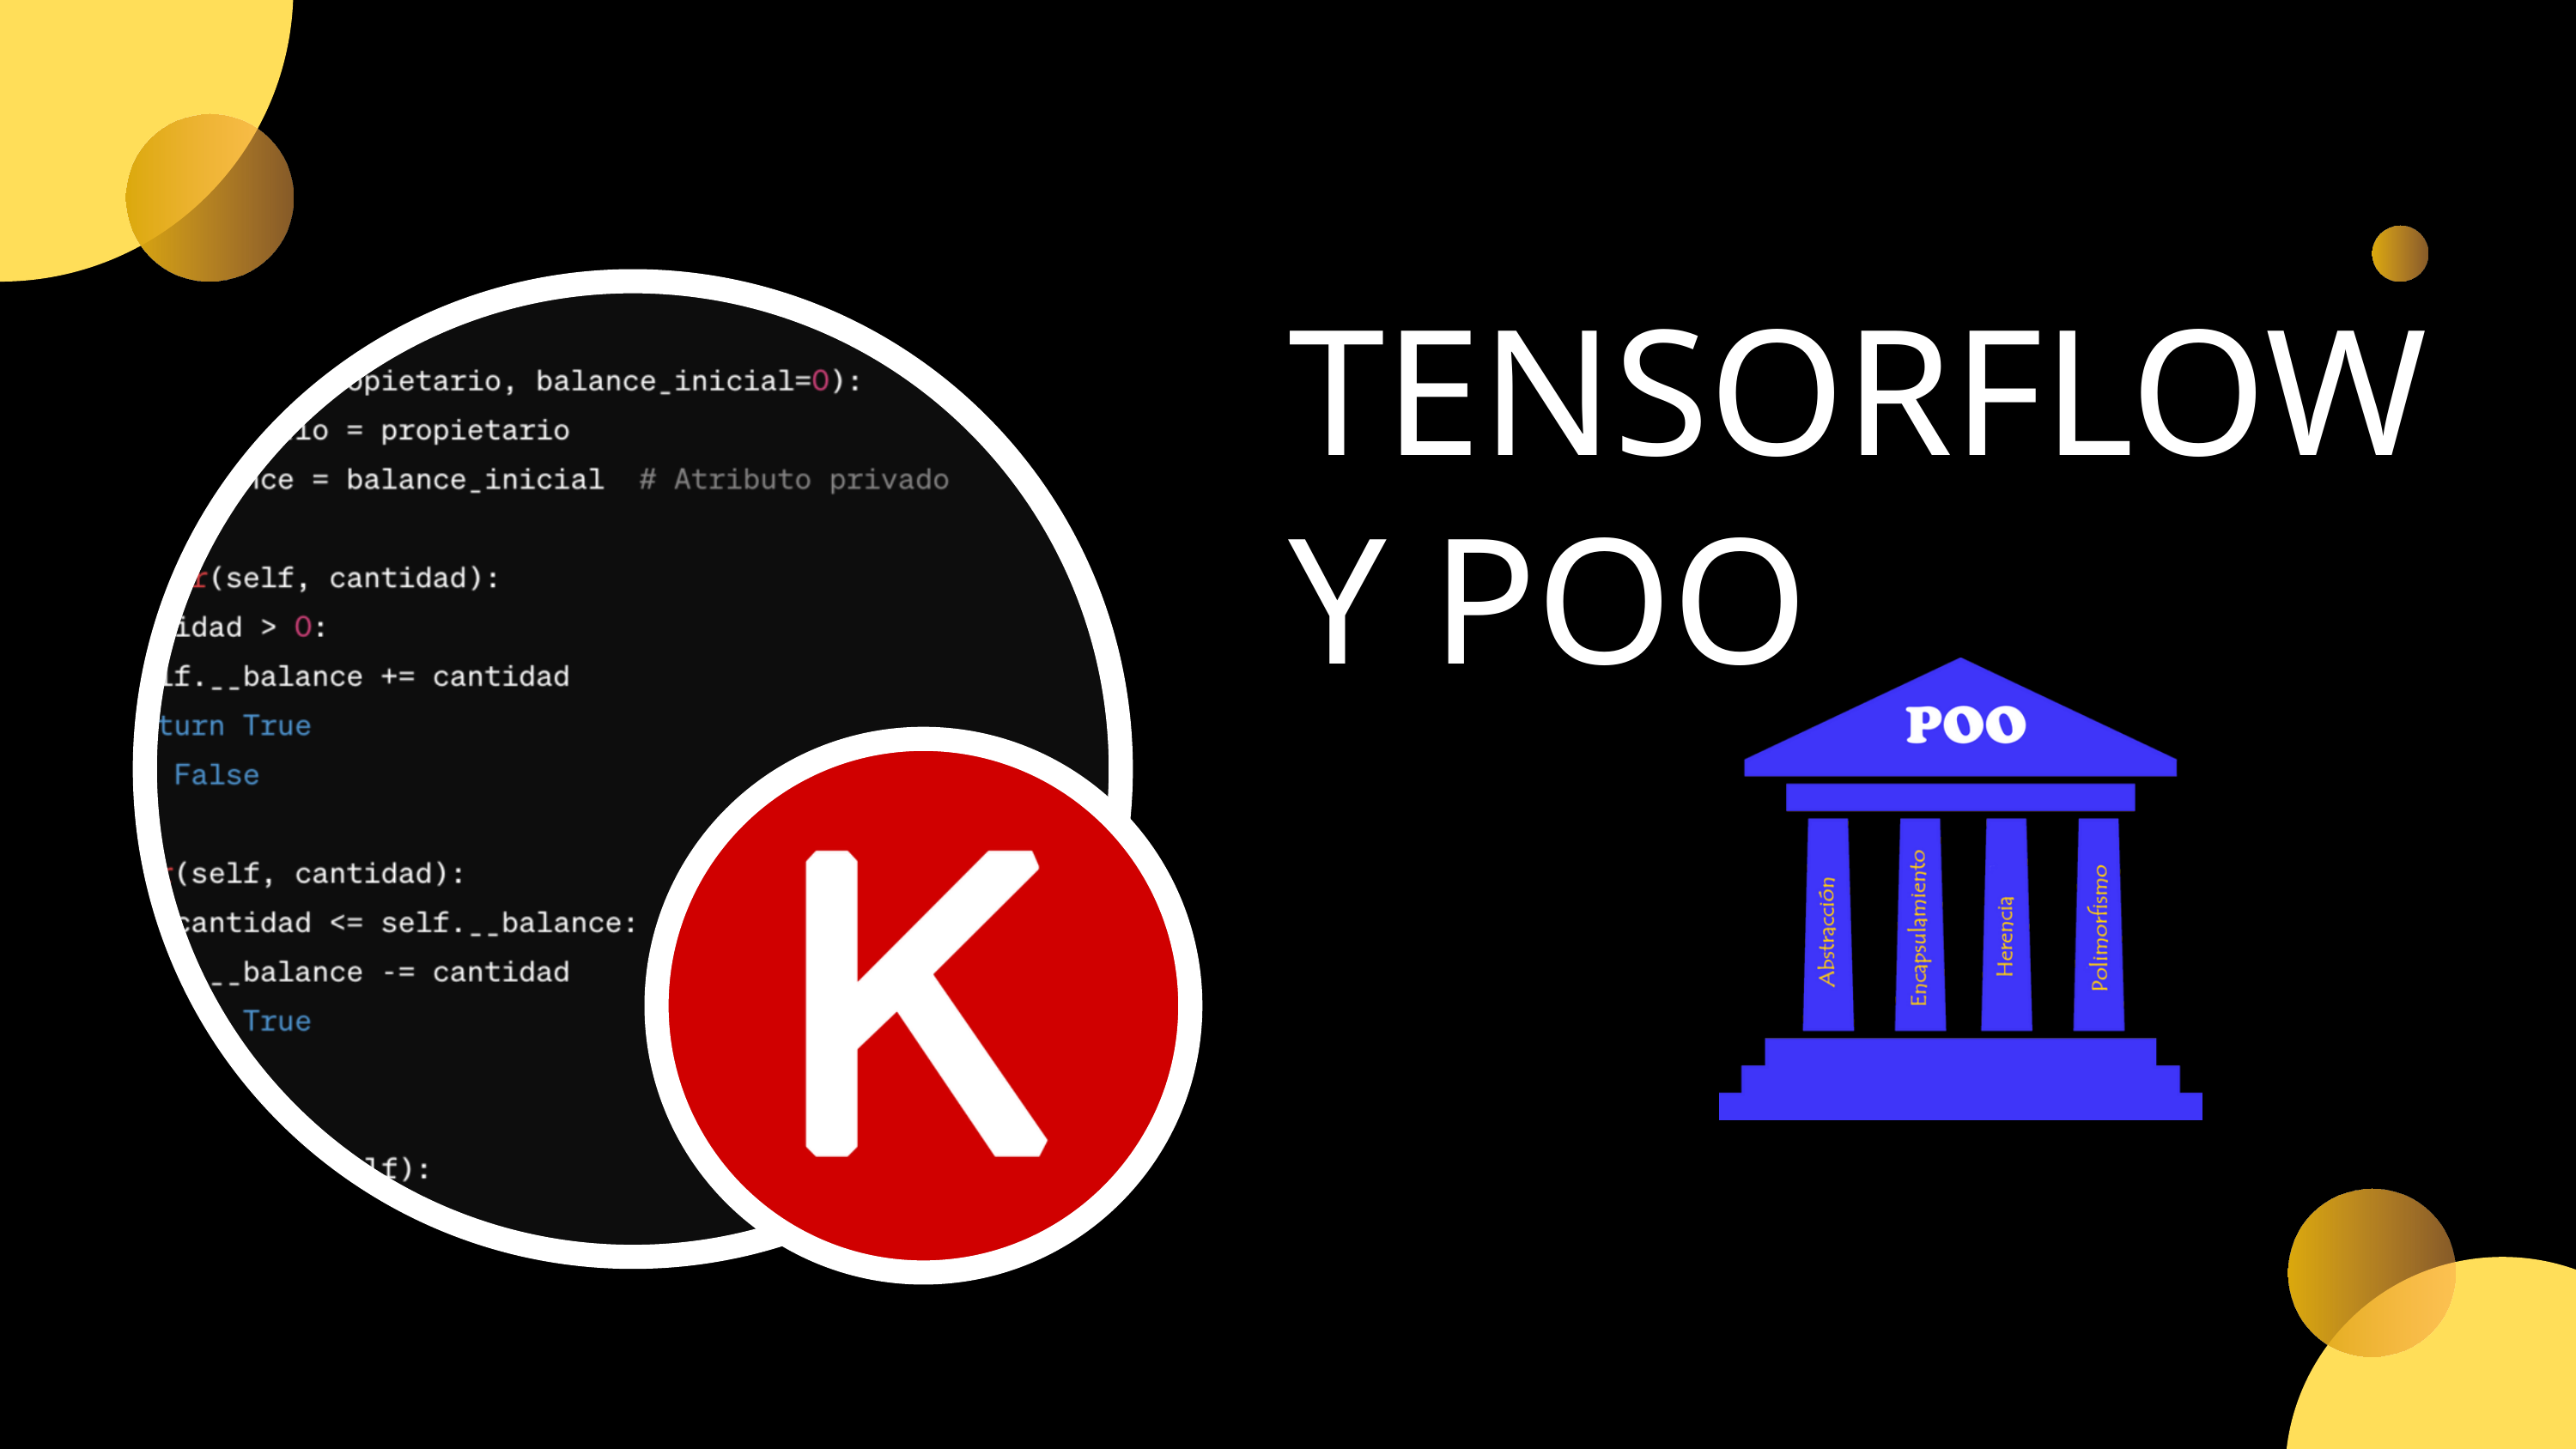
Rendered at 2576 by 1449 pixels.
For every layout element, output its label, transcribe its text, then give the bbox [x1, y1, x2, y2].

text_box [2371, 225, 2428, 282]
text_box TENSORFLOW Y POO [1288, 281, 2576, 699]
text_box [2287, 1188, 2456, 1357]
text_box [2284, 1256, 2576, 1449]
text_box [144, 281, 1121, 1258]
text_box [0, 0, 294, 282]
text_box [125, 113, 294, 282]
text_box [1719, 699, 2202, 1120]
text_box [656, 738, 1191, 1273]
